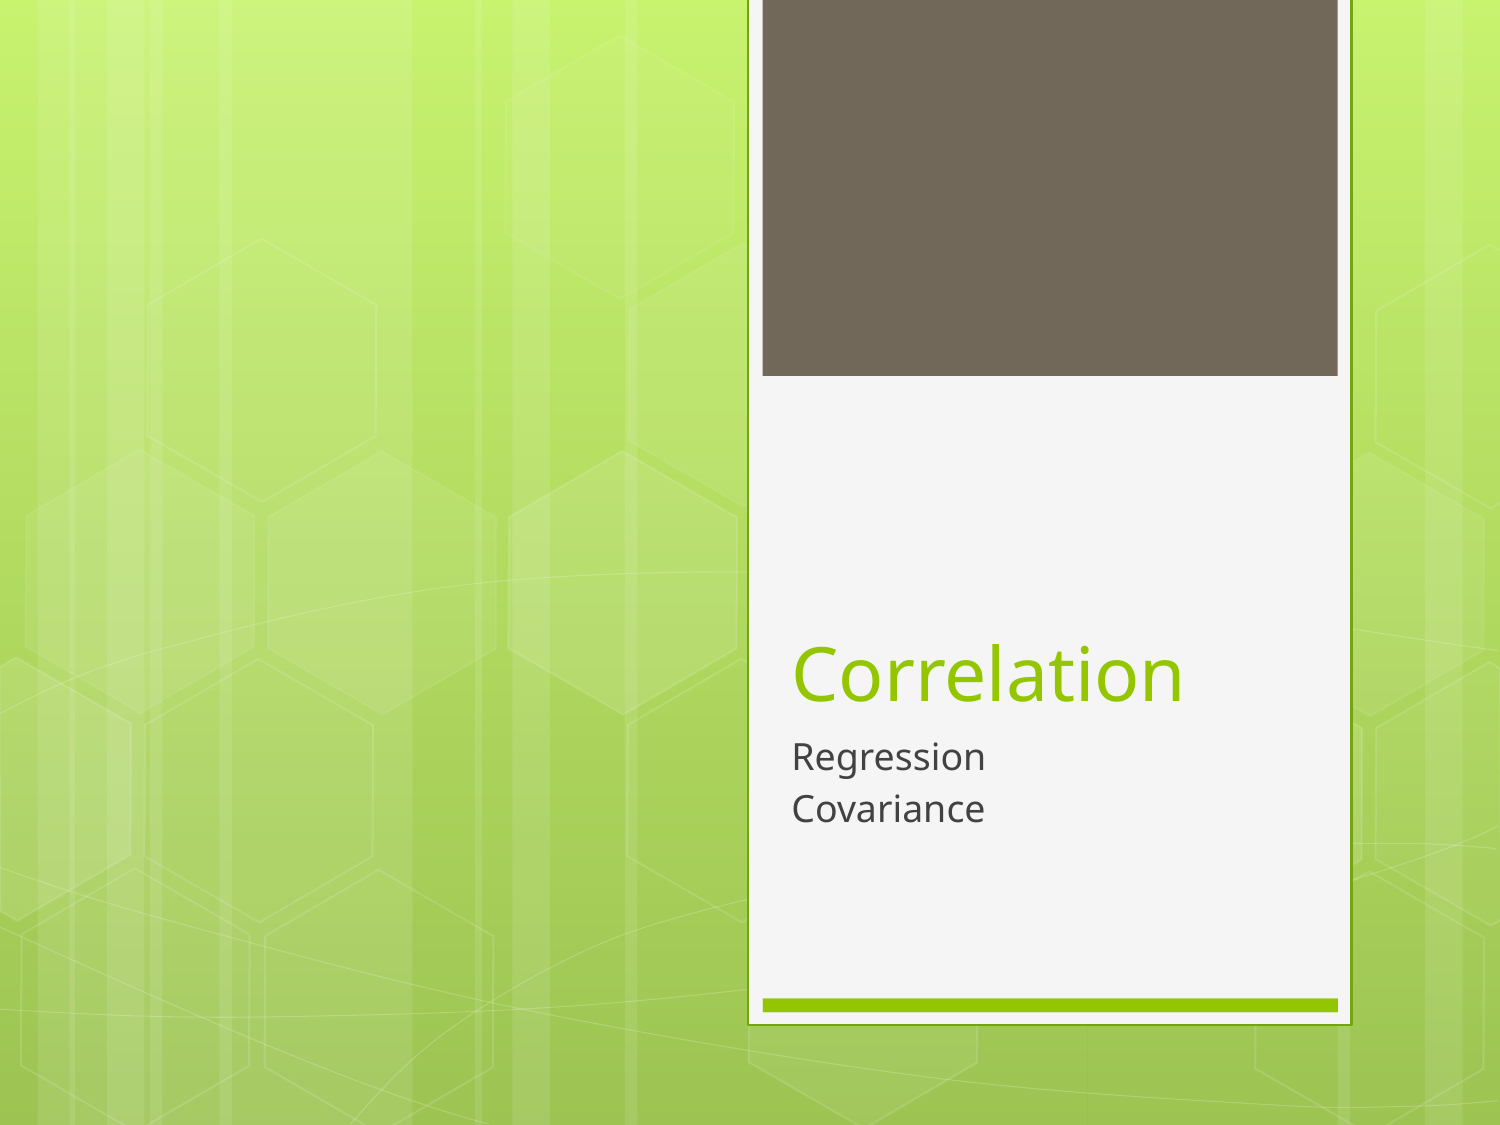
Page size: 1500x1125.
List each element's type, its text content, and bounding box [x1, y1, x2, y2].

subtitle Regression Covariance [776, 725, 1320, 933]
title Correlation [776, 444, 1320, 724]
